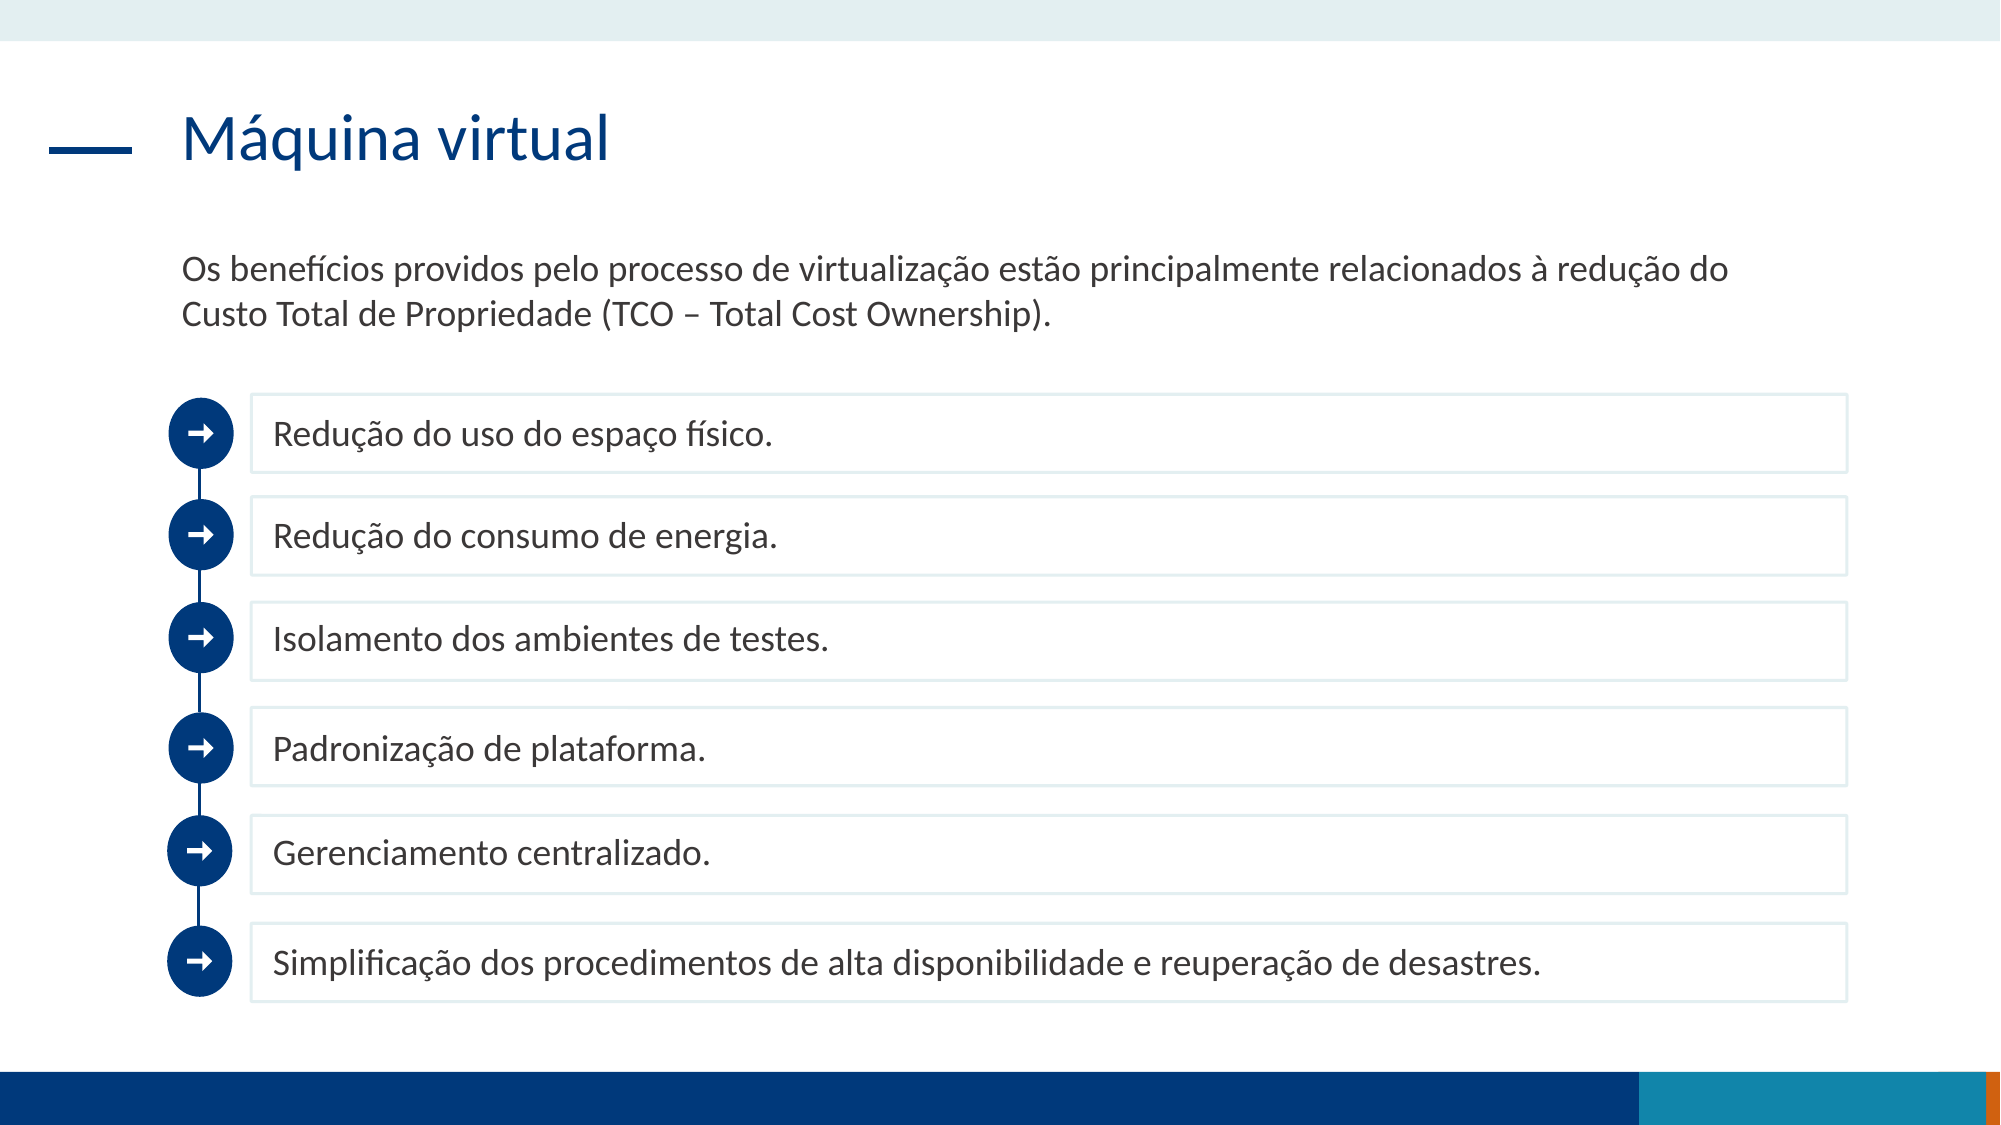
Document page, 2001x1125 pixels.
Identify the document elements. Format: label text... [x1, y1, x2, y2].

list Máquina virtual [167, 95, 1833, 236]
text_box Os benefícios providos pelo processo de virtualização estão principalmente relacionados à redução do Custo Total de Propriedade (TCO – Total Cost Ownership). [167, 236, 1833, 342]
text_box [167, 394, 1854, 1002]
